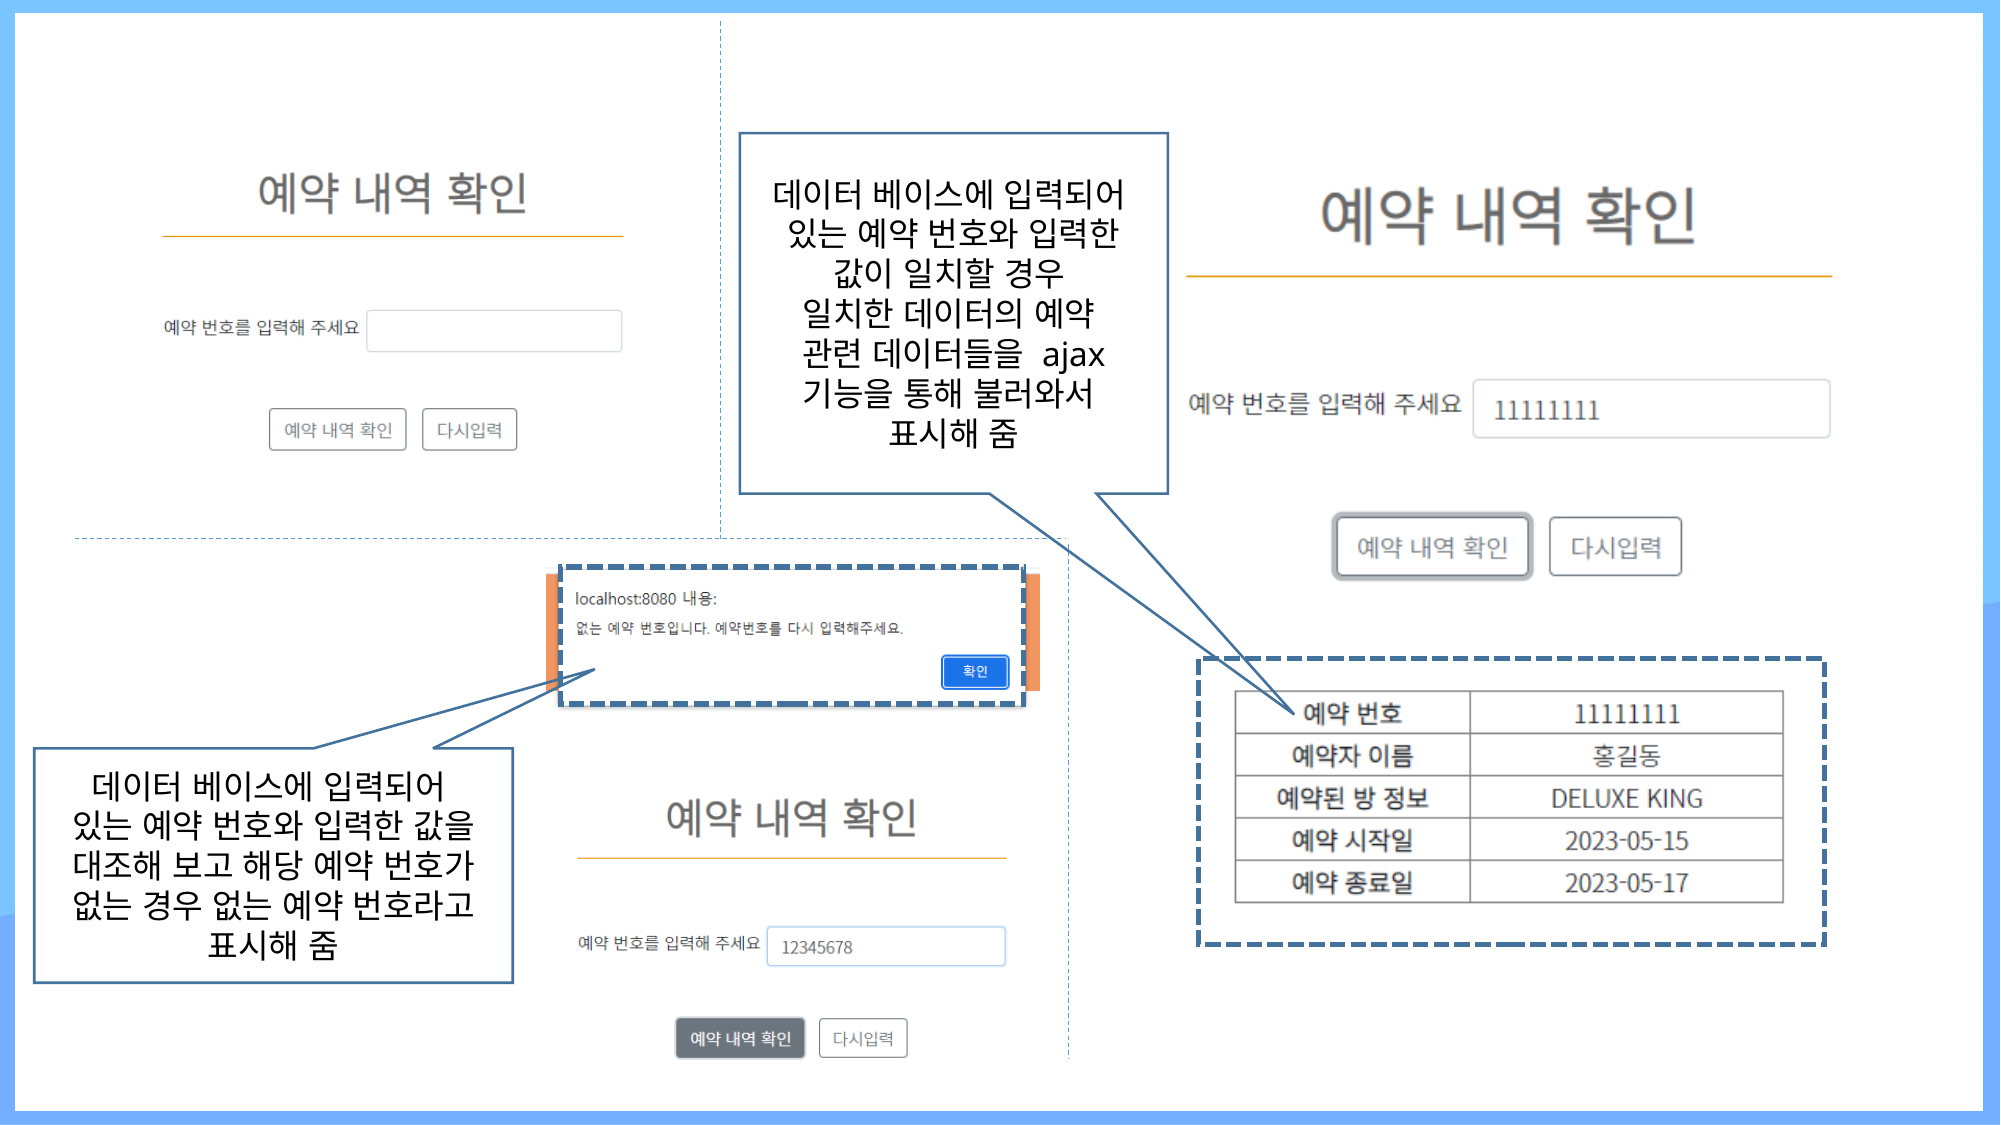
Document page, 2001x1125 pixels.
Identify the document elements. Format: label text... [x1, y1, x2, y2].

picture [0, 0, 2000, 1125]
text_box 데이터 베이스에 입력되어 있는 예약 번호와 입력한 값이 일치할 경우 일치한 데이터의 예약 관련 데이터들을 ajax 기능을 통해 불러와서 표시해 줌 [738, 132, 1102, 577]
text_box 데이터 베이스에 입력되어 있는 예약 번호와 입력한 값을 대조해 보고 해당 예약 번호가 없는 경우 없는 예약 번호라고 표시해 줌 [33, 681, 546, 984]
